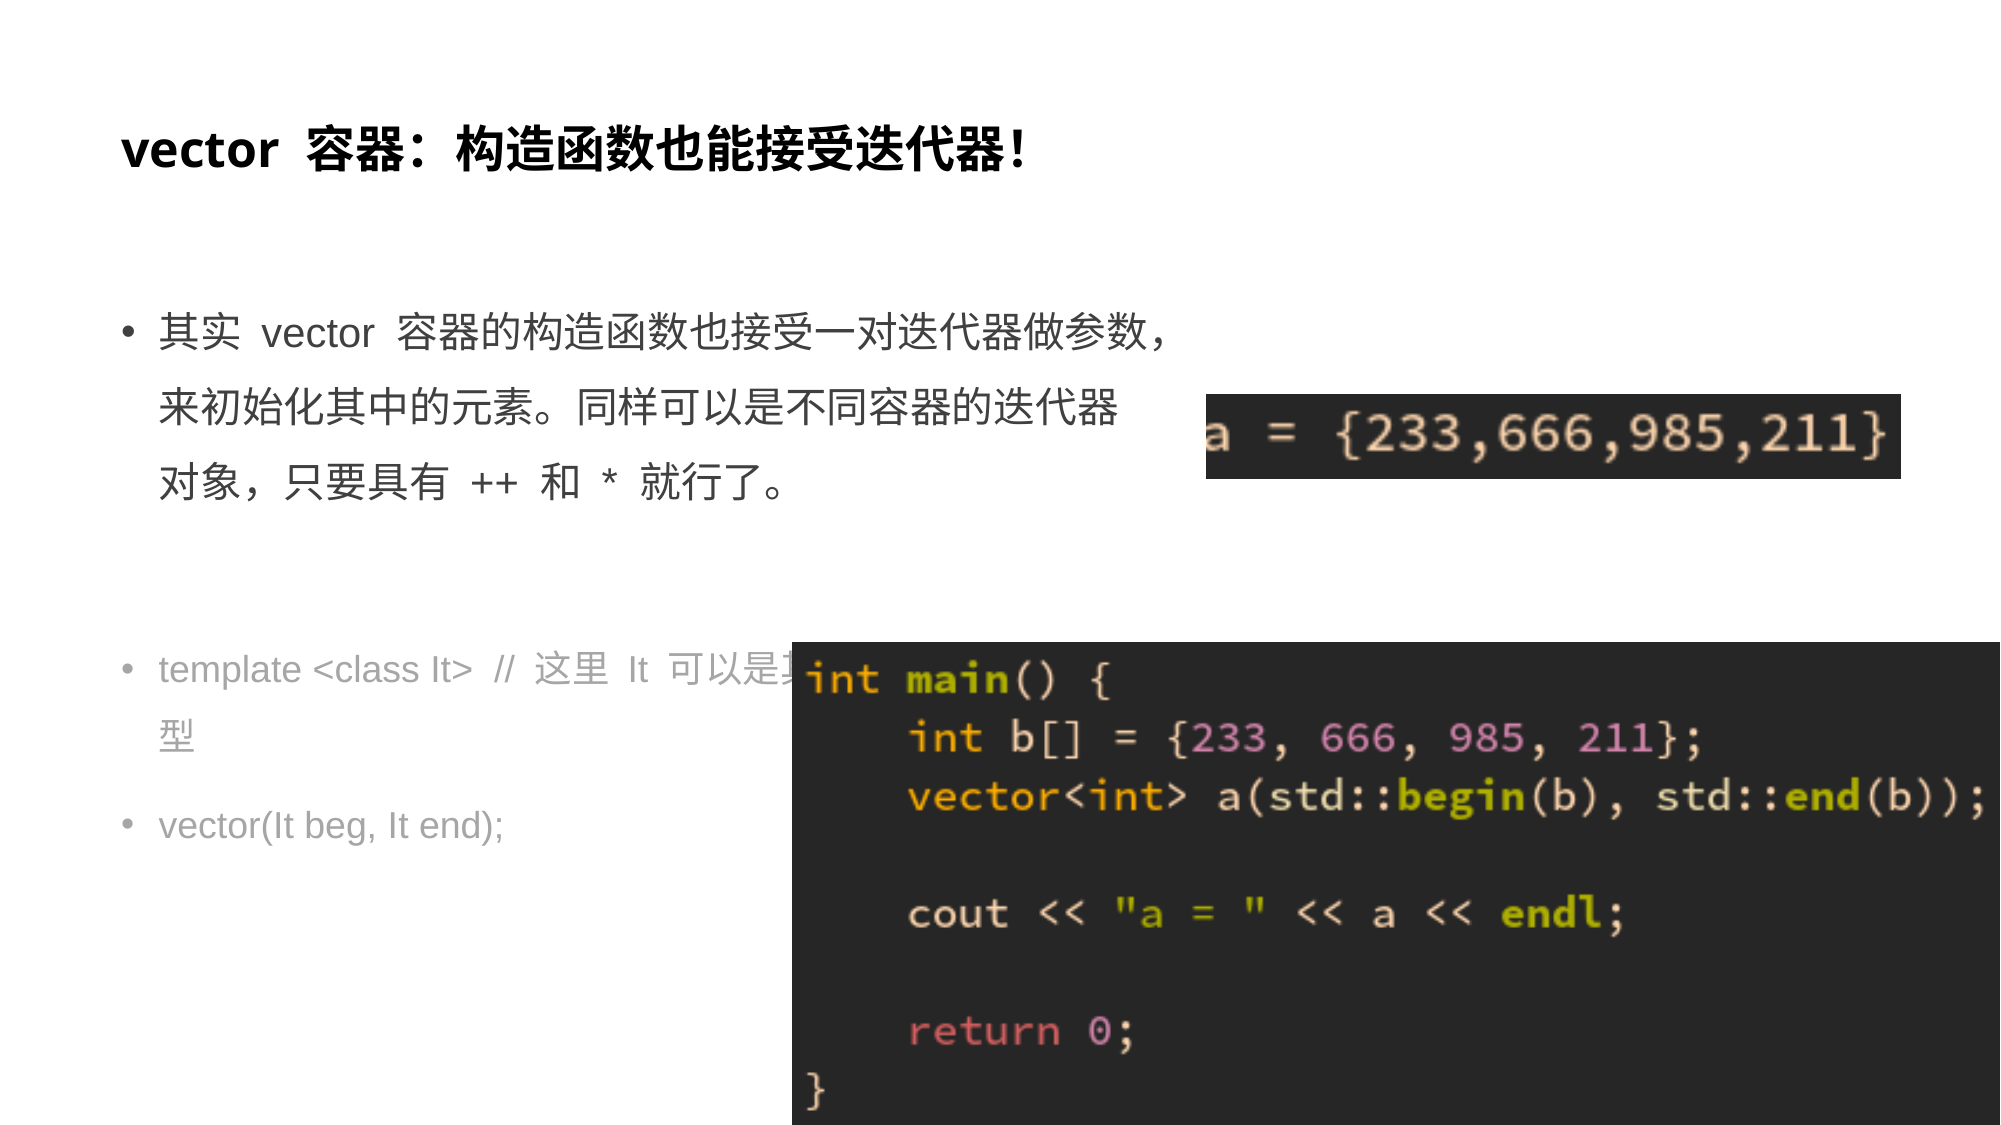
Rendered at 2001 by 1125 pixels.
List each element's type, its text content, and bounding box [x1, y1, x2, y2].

title vector 容器：构造函数也能接受迭代器！ [106, 42, 1832, 260]
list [792, 642, 2000, 1125]
list 其实 vector 容器的构造函数也接受一对迭代器做参数，来初始化其中的元素。同样可以是不同容器的迭代器对象，只要具有 ++ 和 * 就行了。 template <class It> // 这里 It 可以是其他容器的迭代器类型 vector(It beg, It end); [106, 273, 1170, 1067]
picture [1206, 394, 1901, 479]
